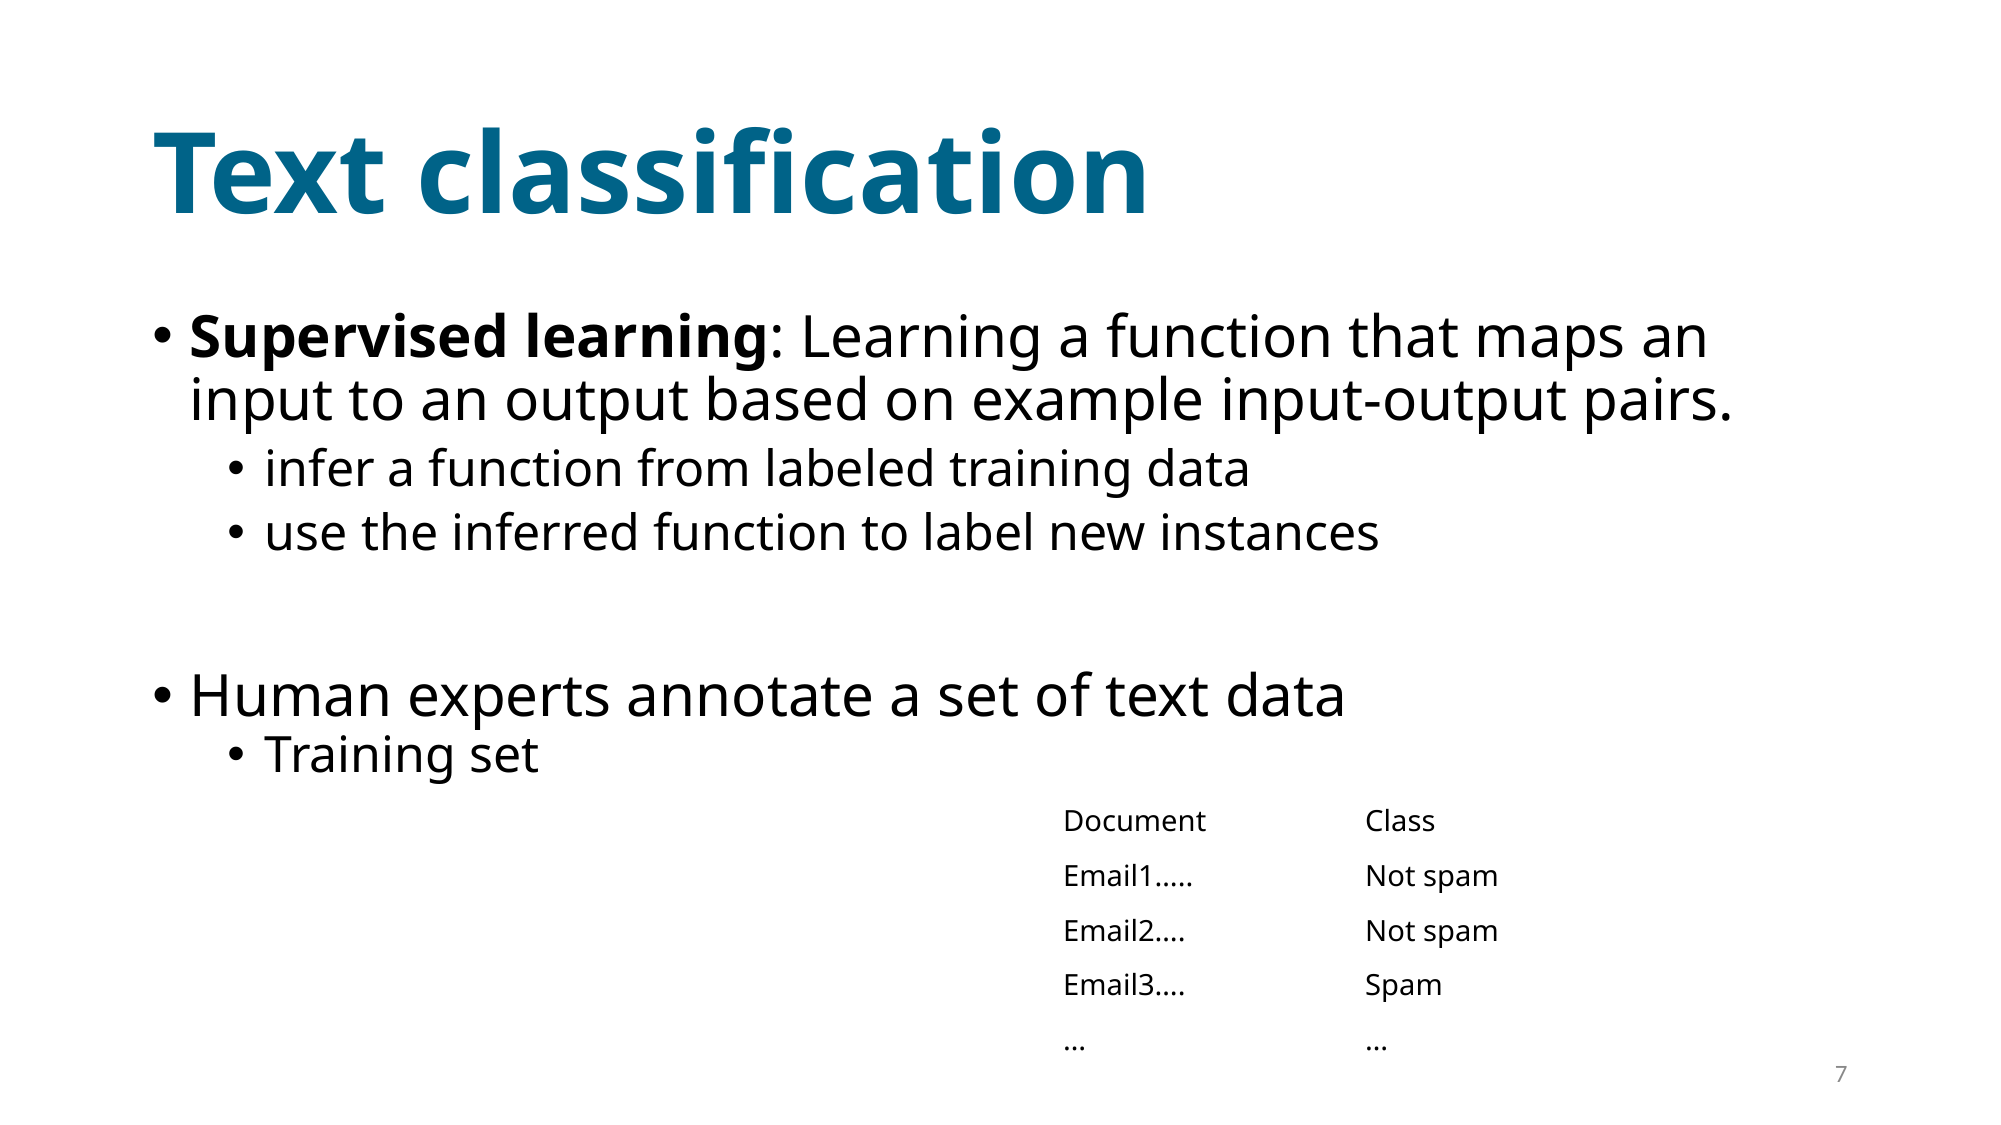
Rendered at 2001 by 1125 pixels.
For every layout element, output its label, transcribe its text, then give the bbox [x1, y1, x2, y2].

table_cell Email2…. [1048, 902, 1350, 957]
table_header Document [1048, 793, 1350, 848]
table_cell … [1048, 1012, 1350, 1067]
table_cell Email1….. [1048, 848, 1350, 902]
table_cell Not spam [1350, 848, 1516, 902]
table_cell Spam [1350, 957, 1516, 1012]
table_cell Email3…. [1048, 957, 1350, 1012]
table_cell … [1350, 1012, 1516, 1067]
table_header Class [1350, 793, 1516, 848]
title Text classification [137, 59, 1863, 278]
slide_number 7 [1412, 1042, 1863, 1103]
list Supervised learning: Learning a function that maps an input to an output based on example input-output pairs. infer a function from labeled training data use the inferred function to label new instances Human experts annotate a set of text data Training set [137, 299, 1863, 1066]
table_cell Not spam [1350, 902, 1516, 957]
